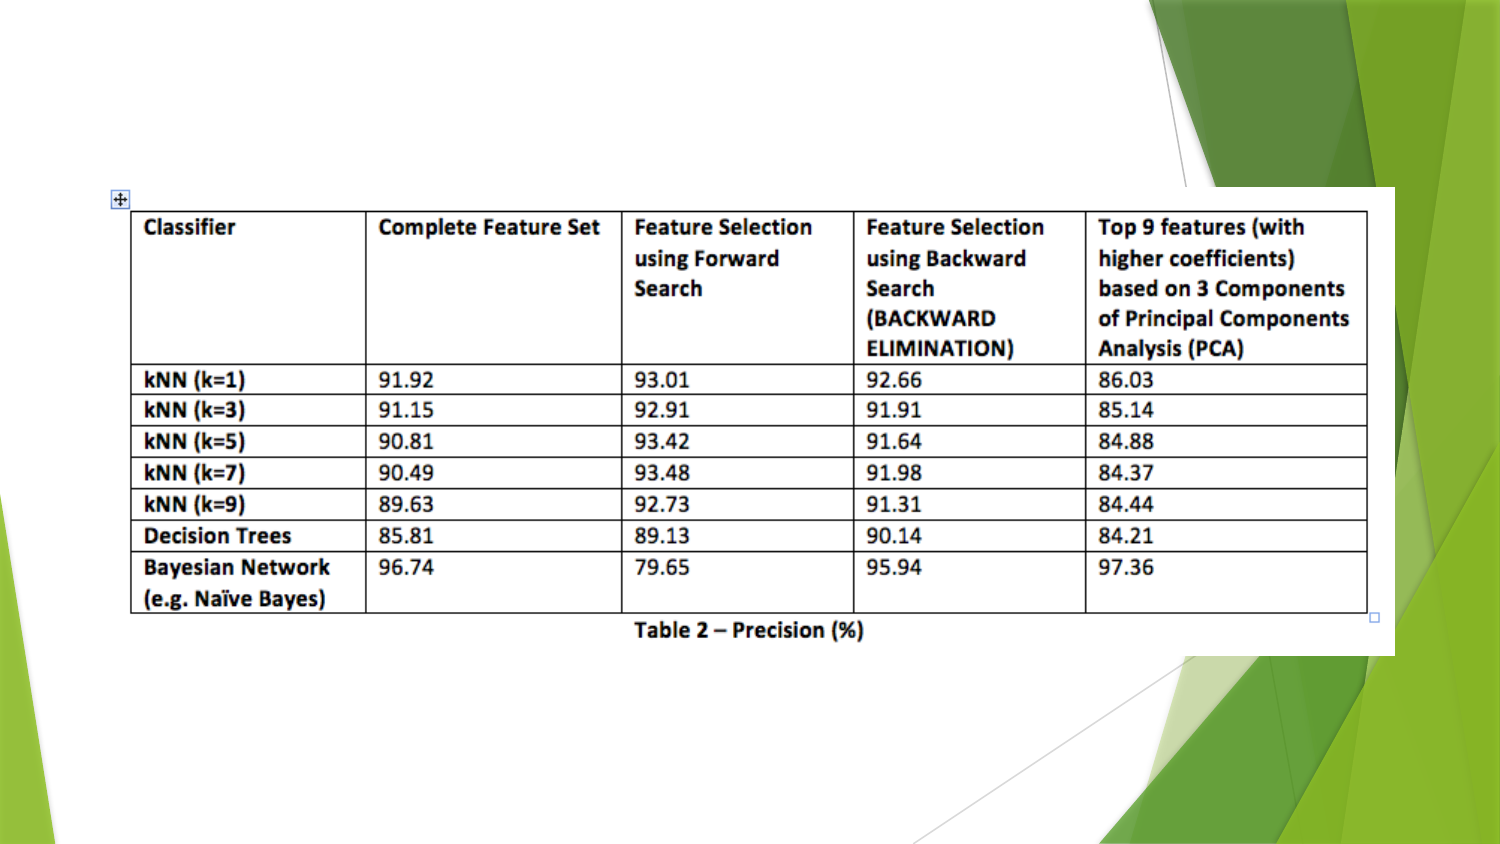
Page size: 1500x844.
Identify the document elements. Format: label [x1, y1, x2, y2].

picture [105, 187, 1395, 657]
